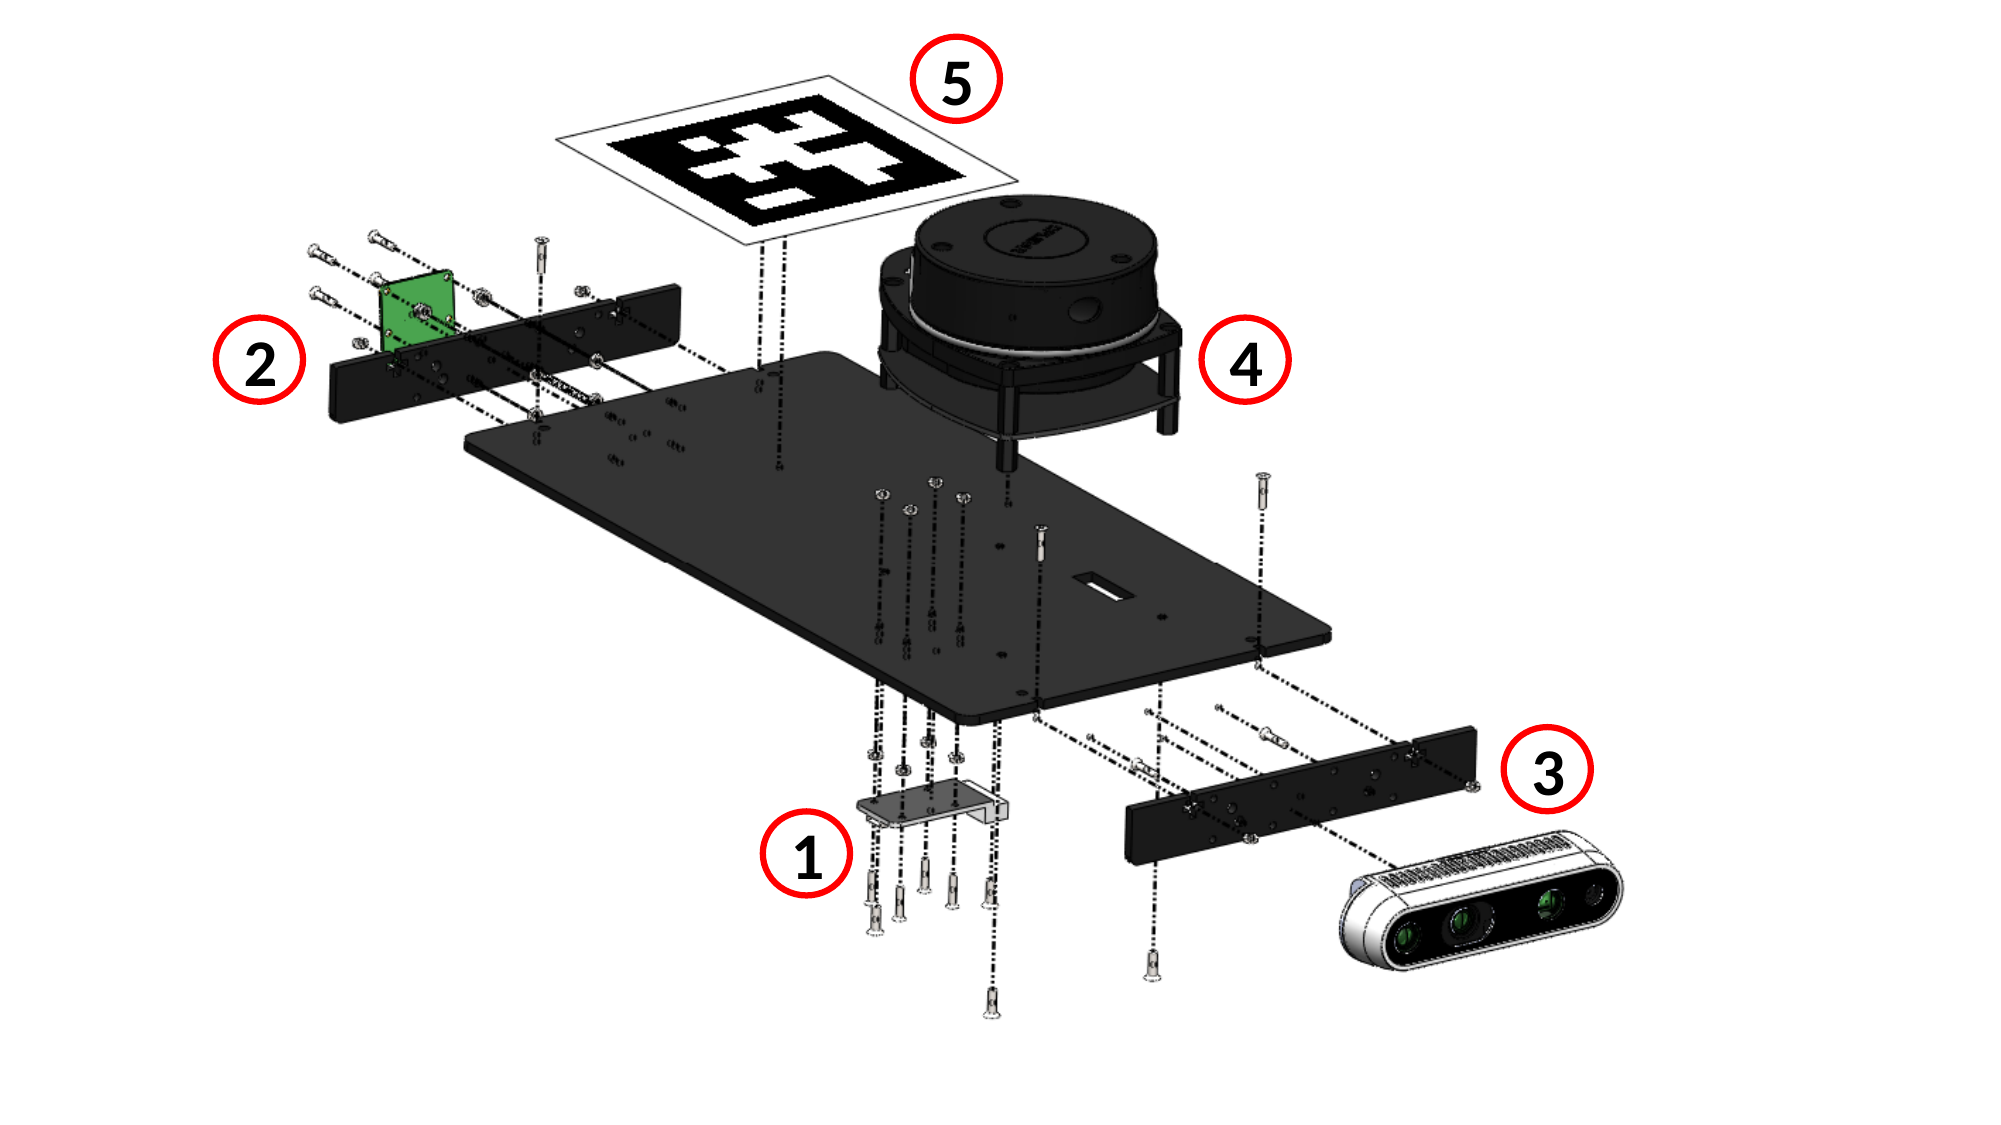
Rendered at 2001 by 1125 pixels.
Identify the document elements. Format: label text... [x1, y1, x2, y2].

text_box 2 [215, 317, 259, 402]
picture [259, 36, 1688, 1063]
